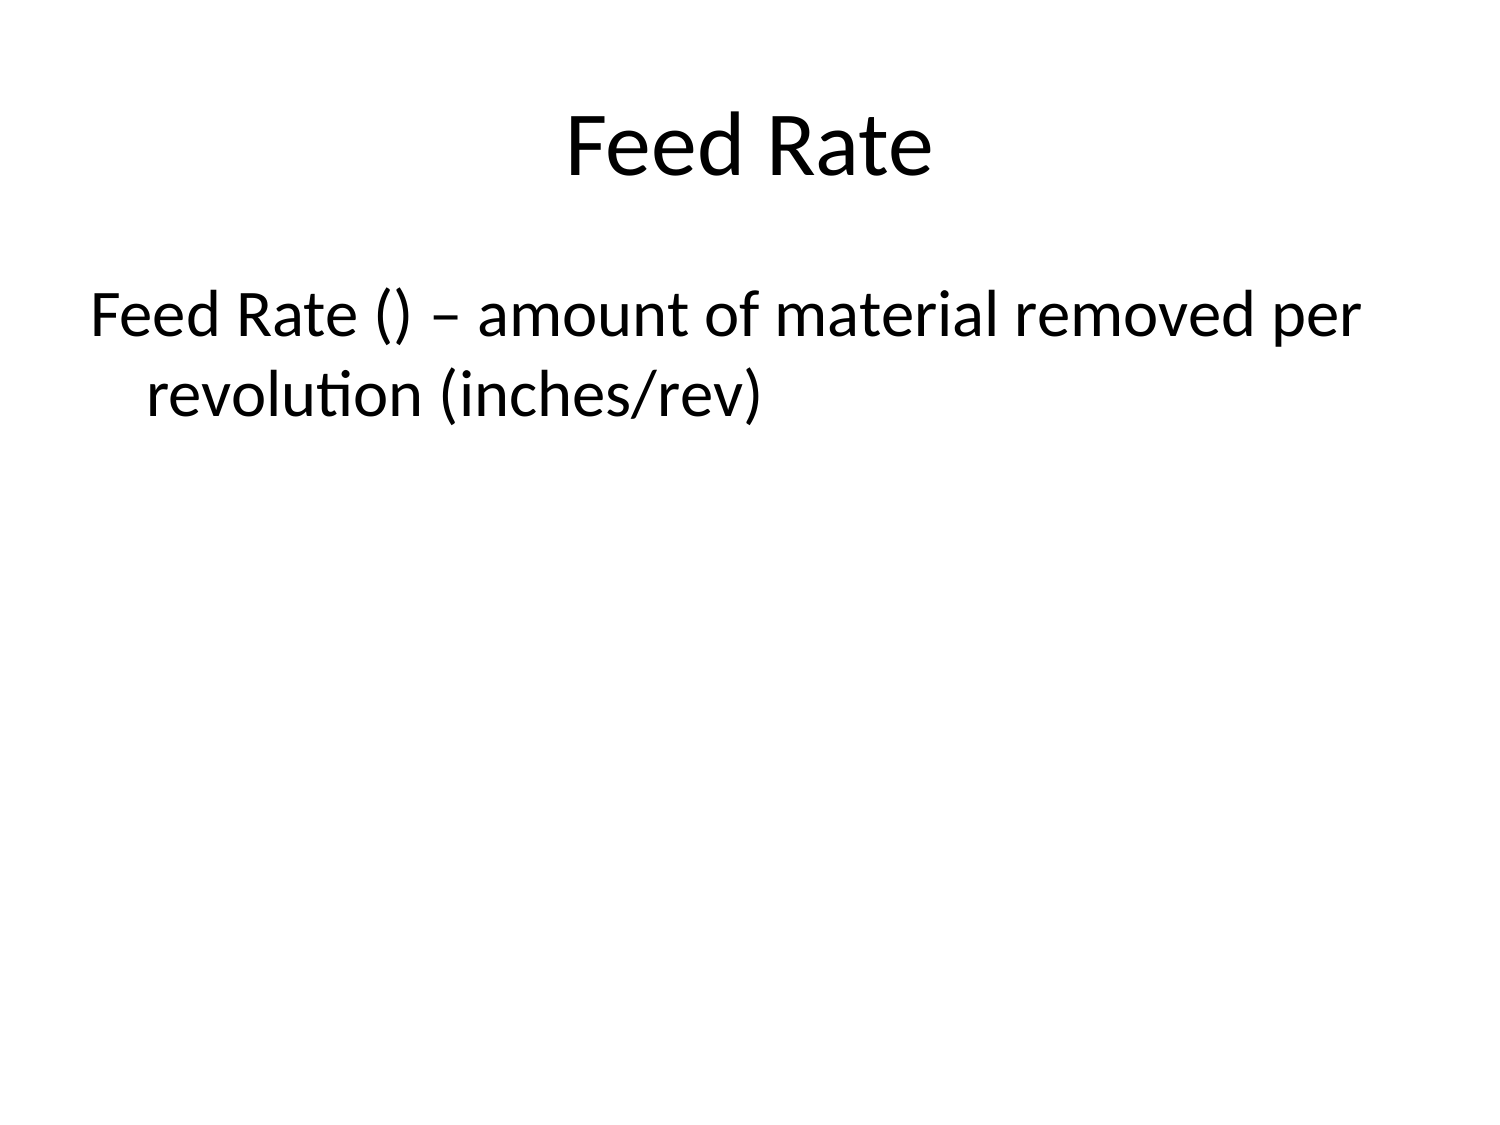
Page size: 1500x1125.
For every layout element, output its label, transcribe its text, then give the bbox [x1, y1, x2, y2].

title Feed Rate [75, 45, 1425, 233]
